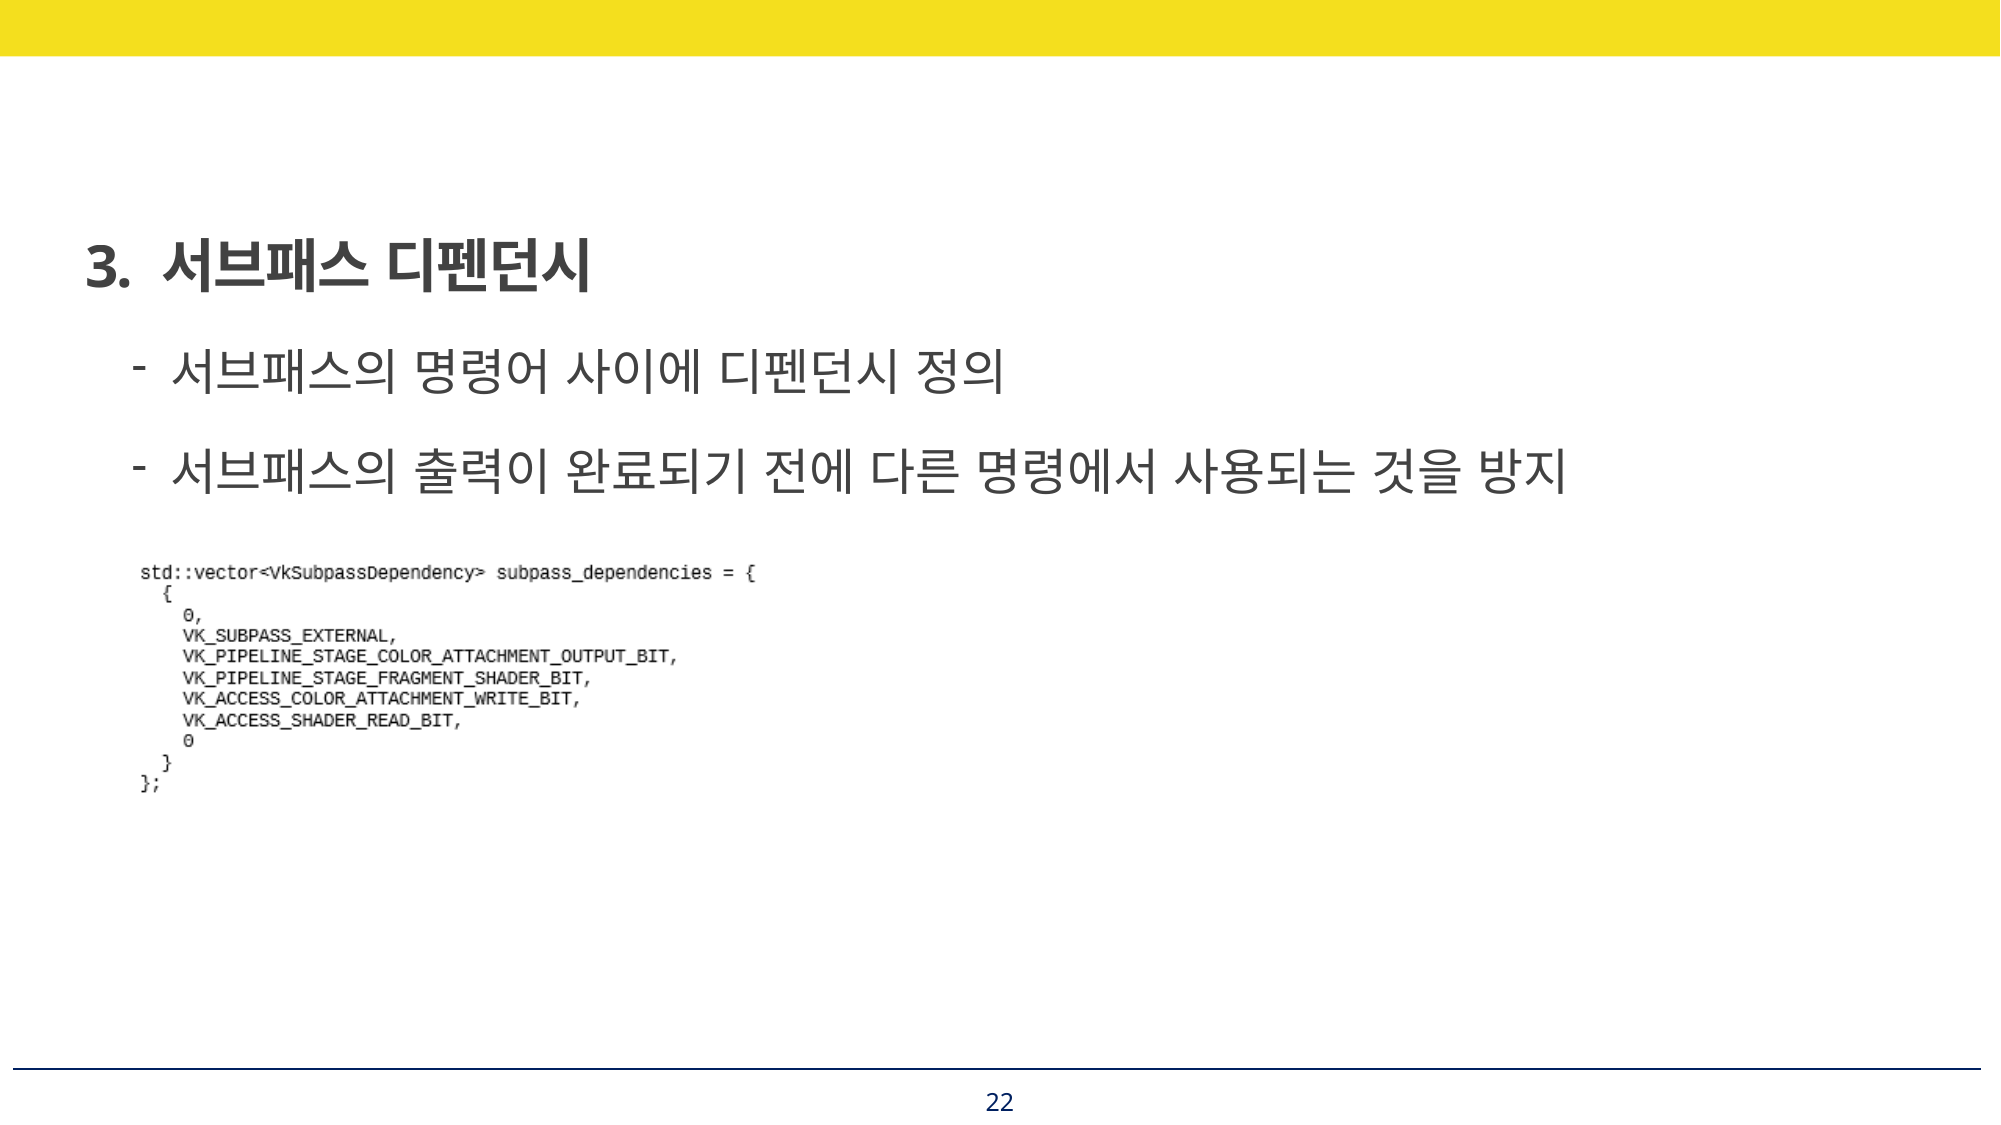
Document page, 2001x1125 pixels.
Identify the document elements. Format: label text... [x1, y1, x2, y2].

slide_number 22 [916, 1078, 1084, 1125]
picture [134, 562, 785, 802]
list 3. 서브패스 디펜던시 서브패스의 명령어 사이에 디펜던시 정의 서브패스의 출력이 완료되기 전에 다른 명령에서 사용되는 것을 방지 [85, 237, 1915, 1049]
